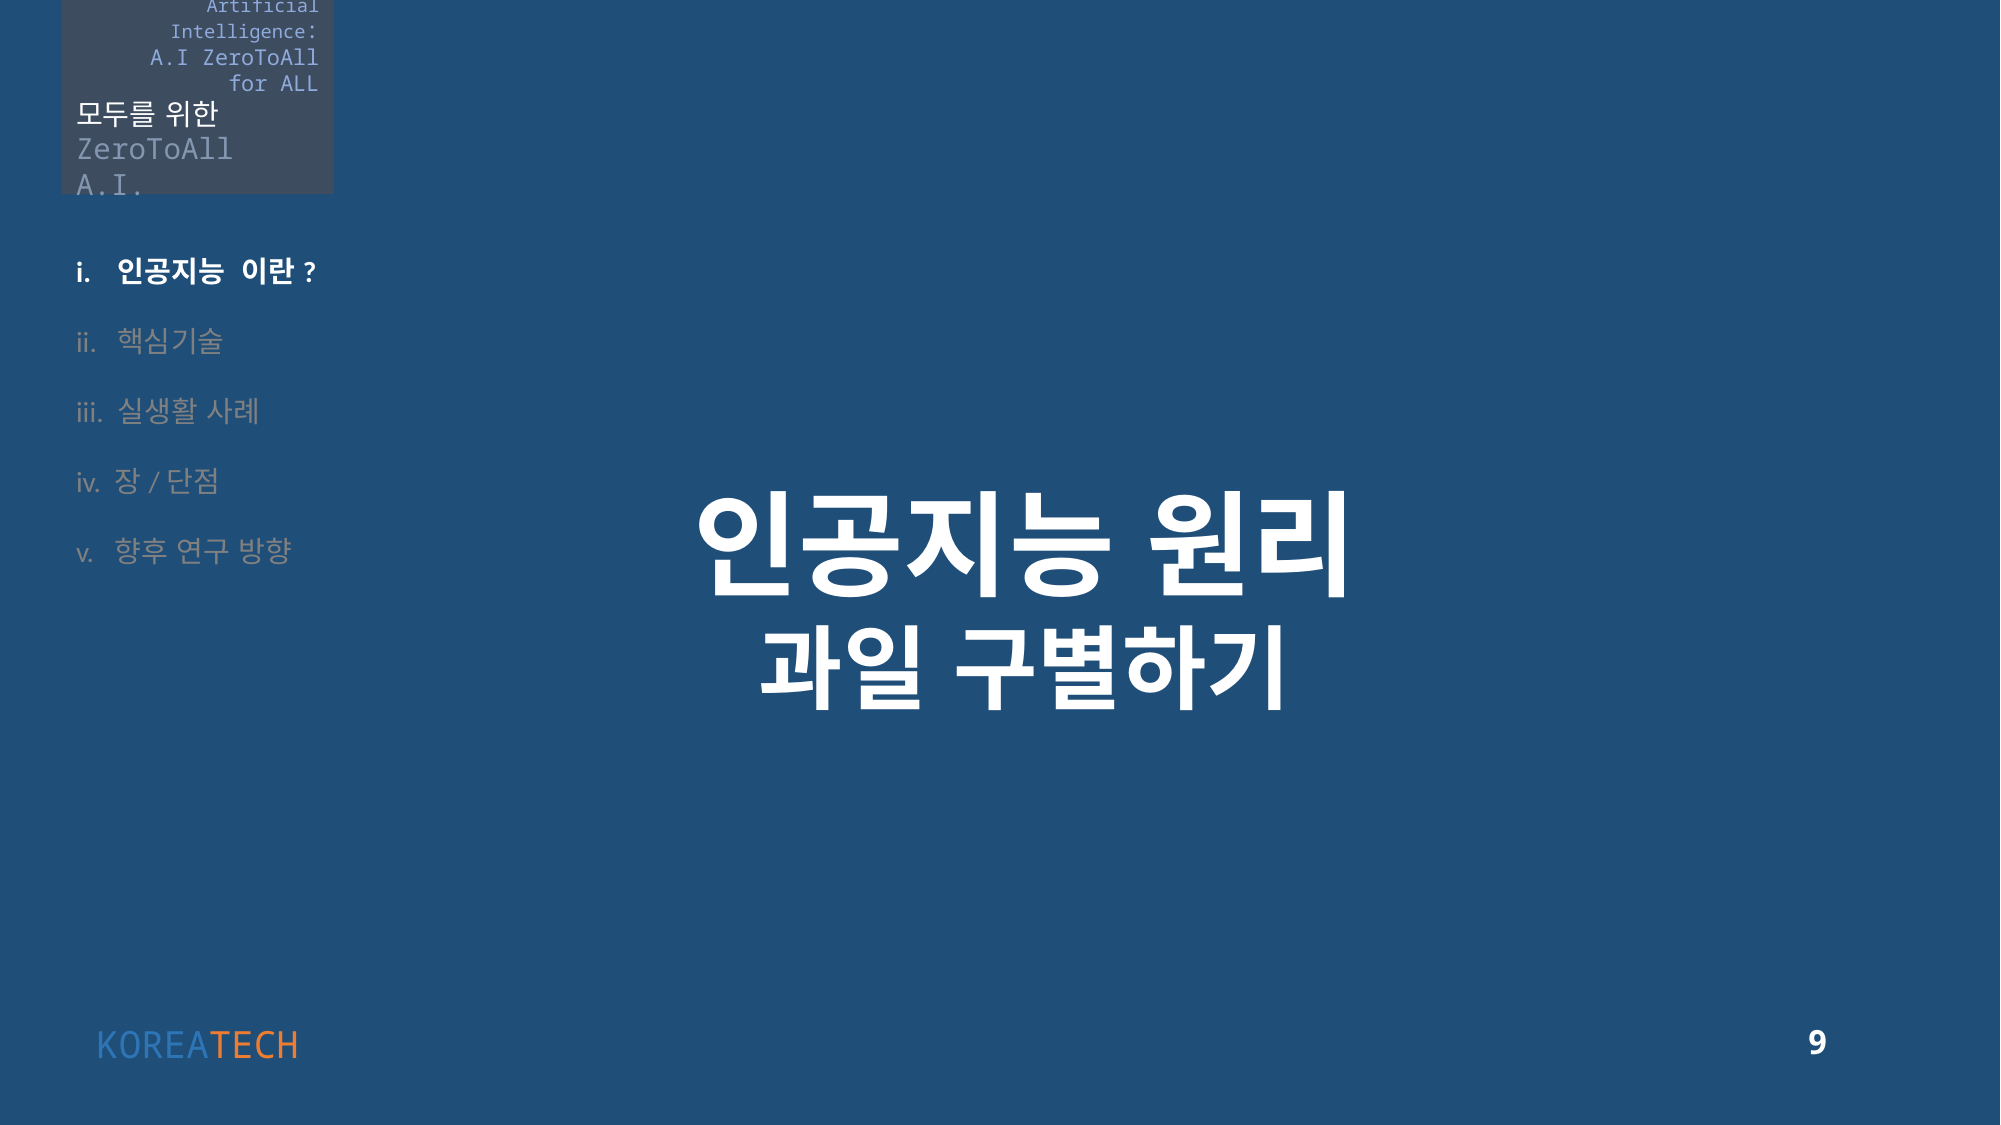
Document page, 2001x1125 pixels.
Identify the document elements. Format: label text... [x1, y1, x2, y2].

text_box Artificial Intelligence: A.I ZeroToAll for ALL 모두를 위한 ZeroToAll A.I. [60, 0, 335, 195]
text_box 인공지능 원리 과일 구별하기 [637, 397, 1413, 728]
text_box KOREATECH [81, 1013, 314, 1074]
text_box i. 인공지능 이란? ii. 핵심기술 iii. 실생활 사례 iv. 장/단점 v. 향후 연구 방향 [60, 222, 335, 599]
slide_number 9 [1412, 1013, 1863, 1074]
